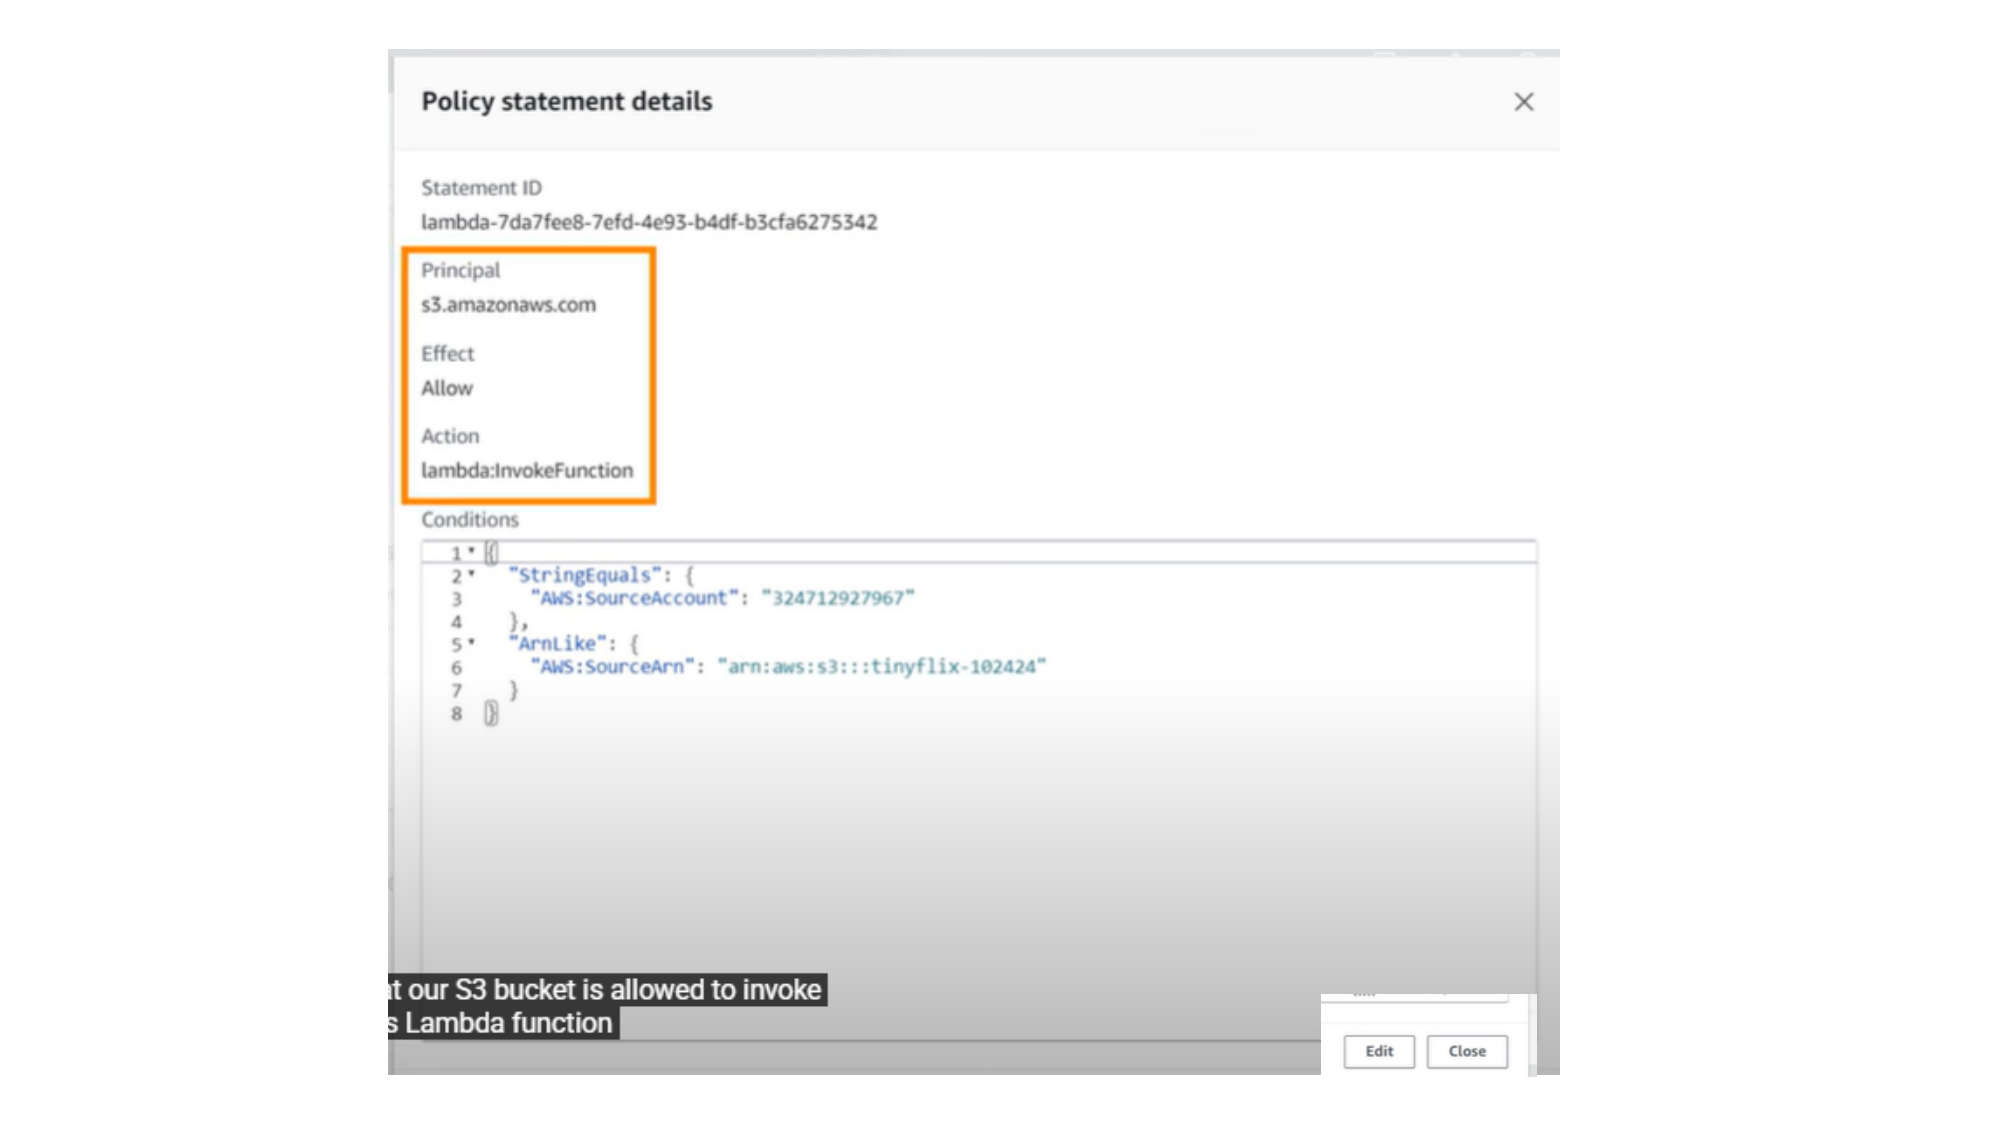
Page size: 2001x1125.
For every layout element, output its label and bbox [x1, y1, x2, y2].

text_box [388, 49, 1560, 1077]
